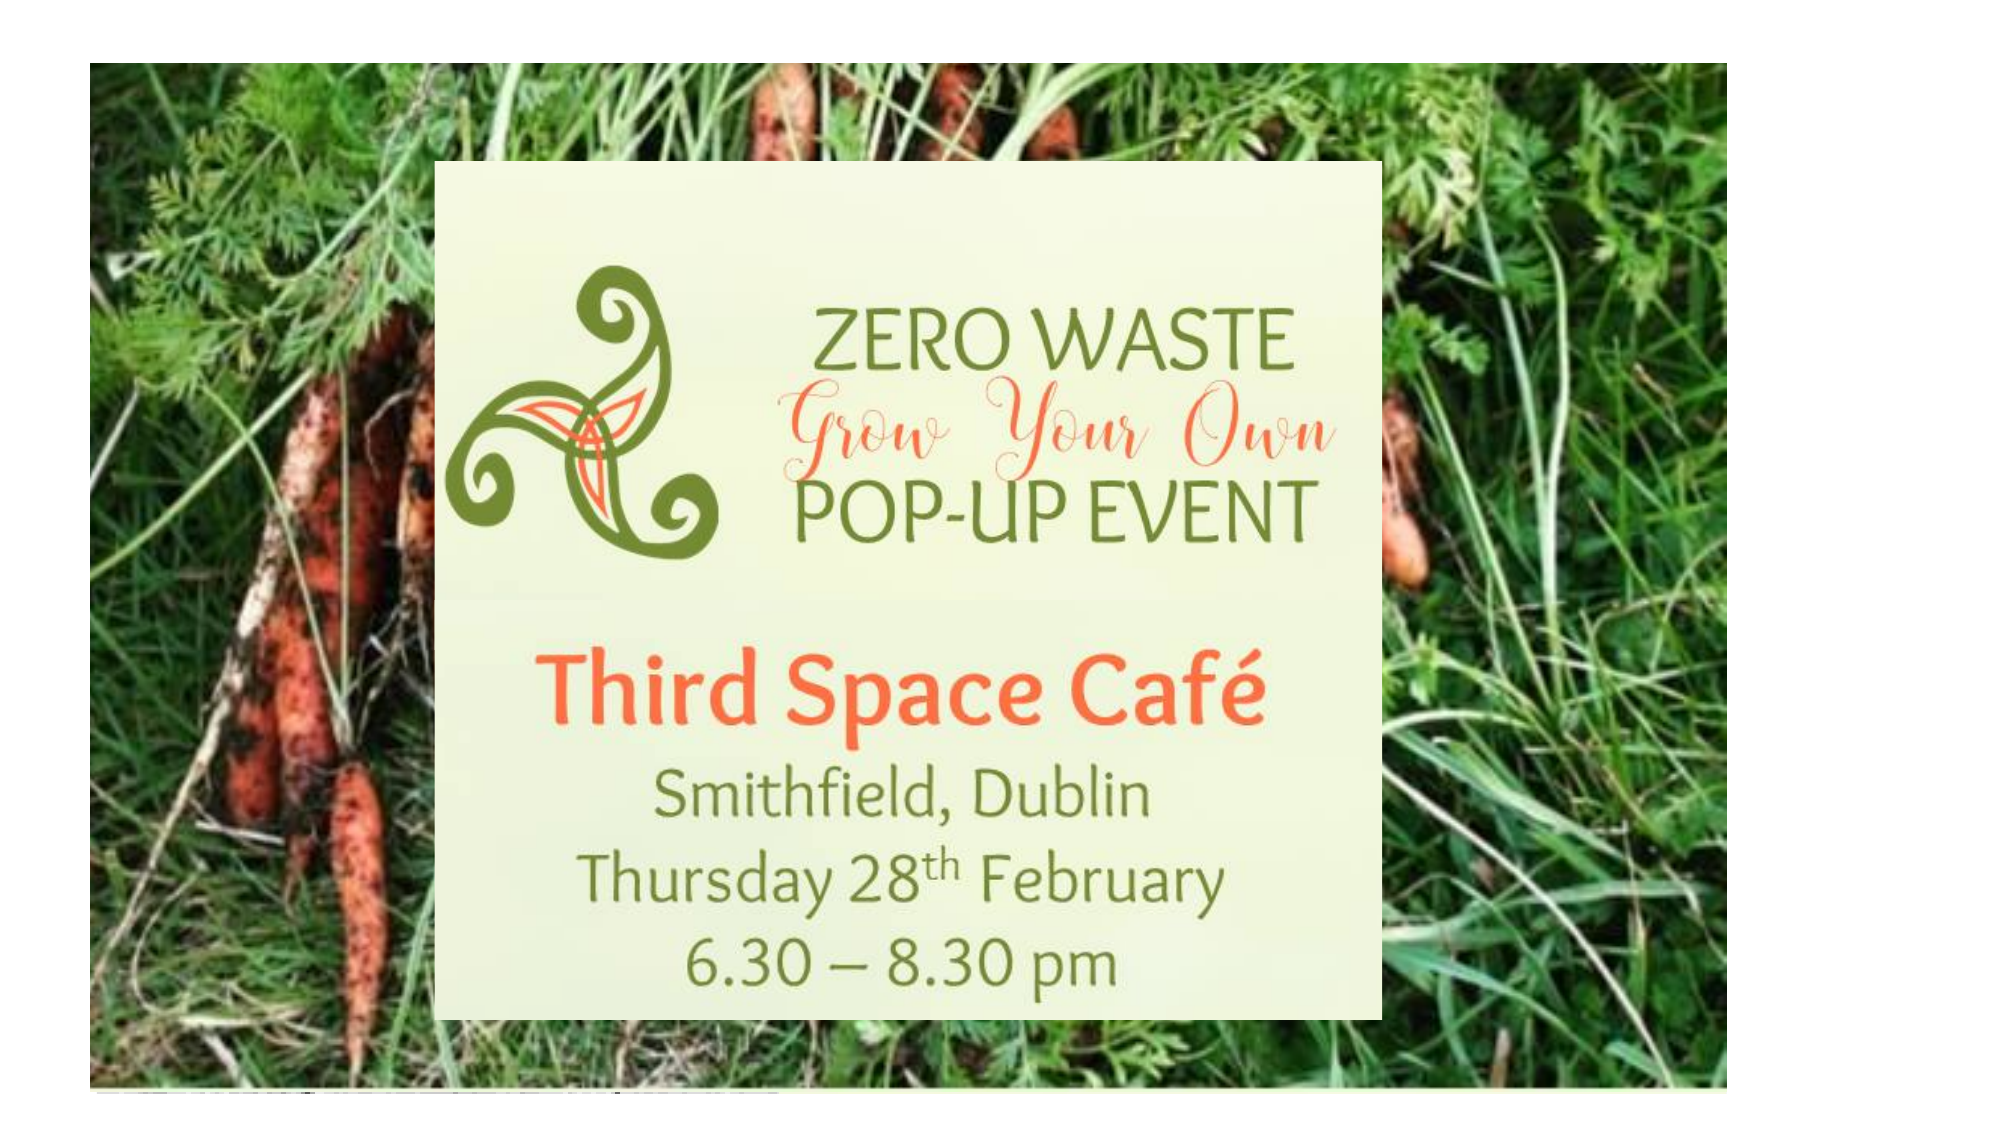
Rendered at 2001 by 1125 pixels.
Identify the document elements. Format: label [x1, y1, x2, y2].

picture [90, 63, 1727, 1094]
